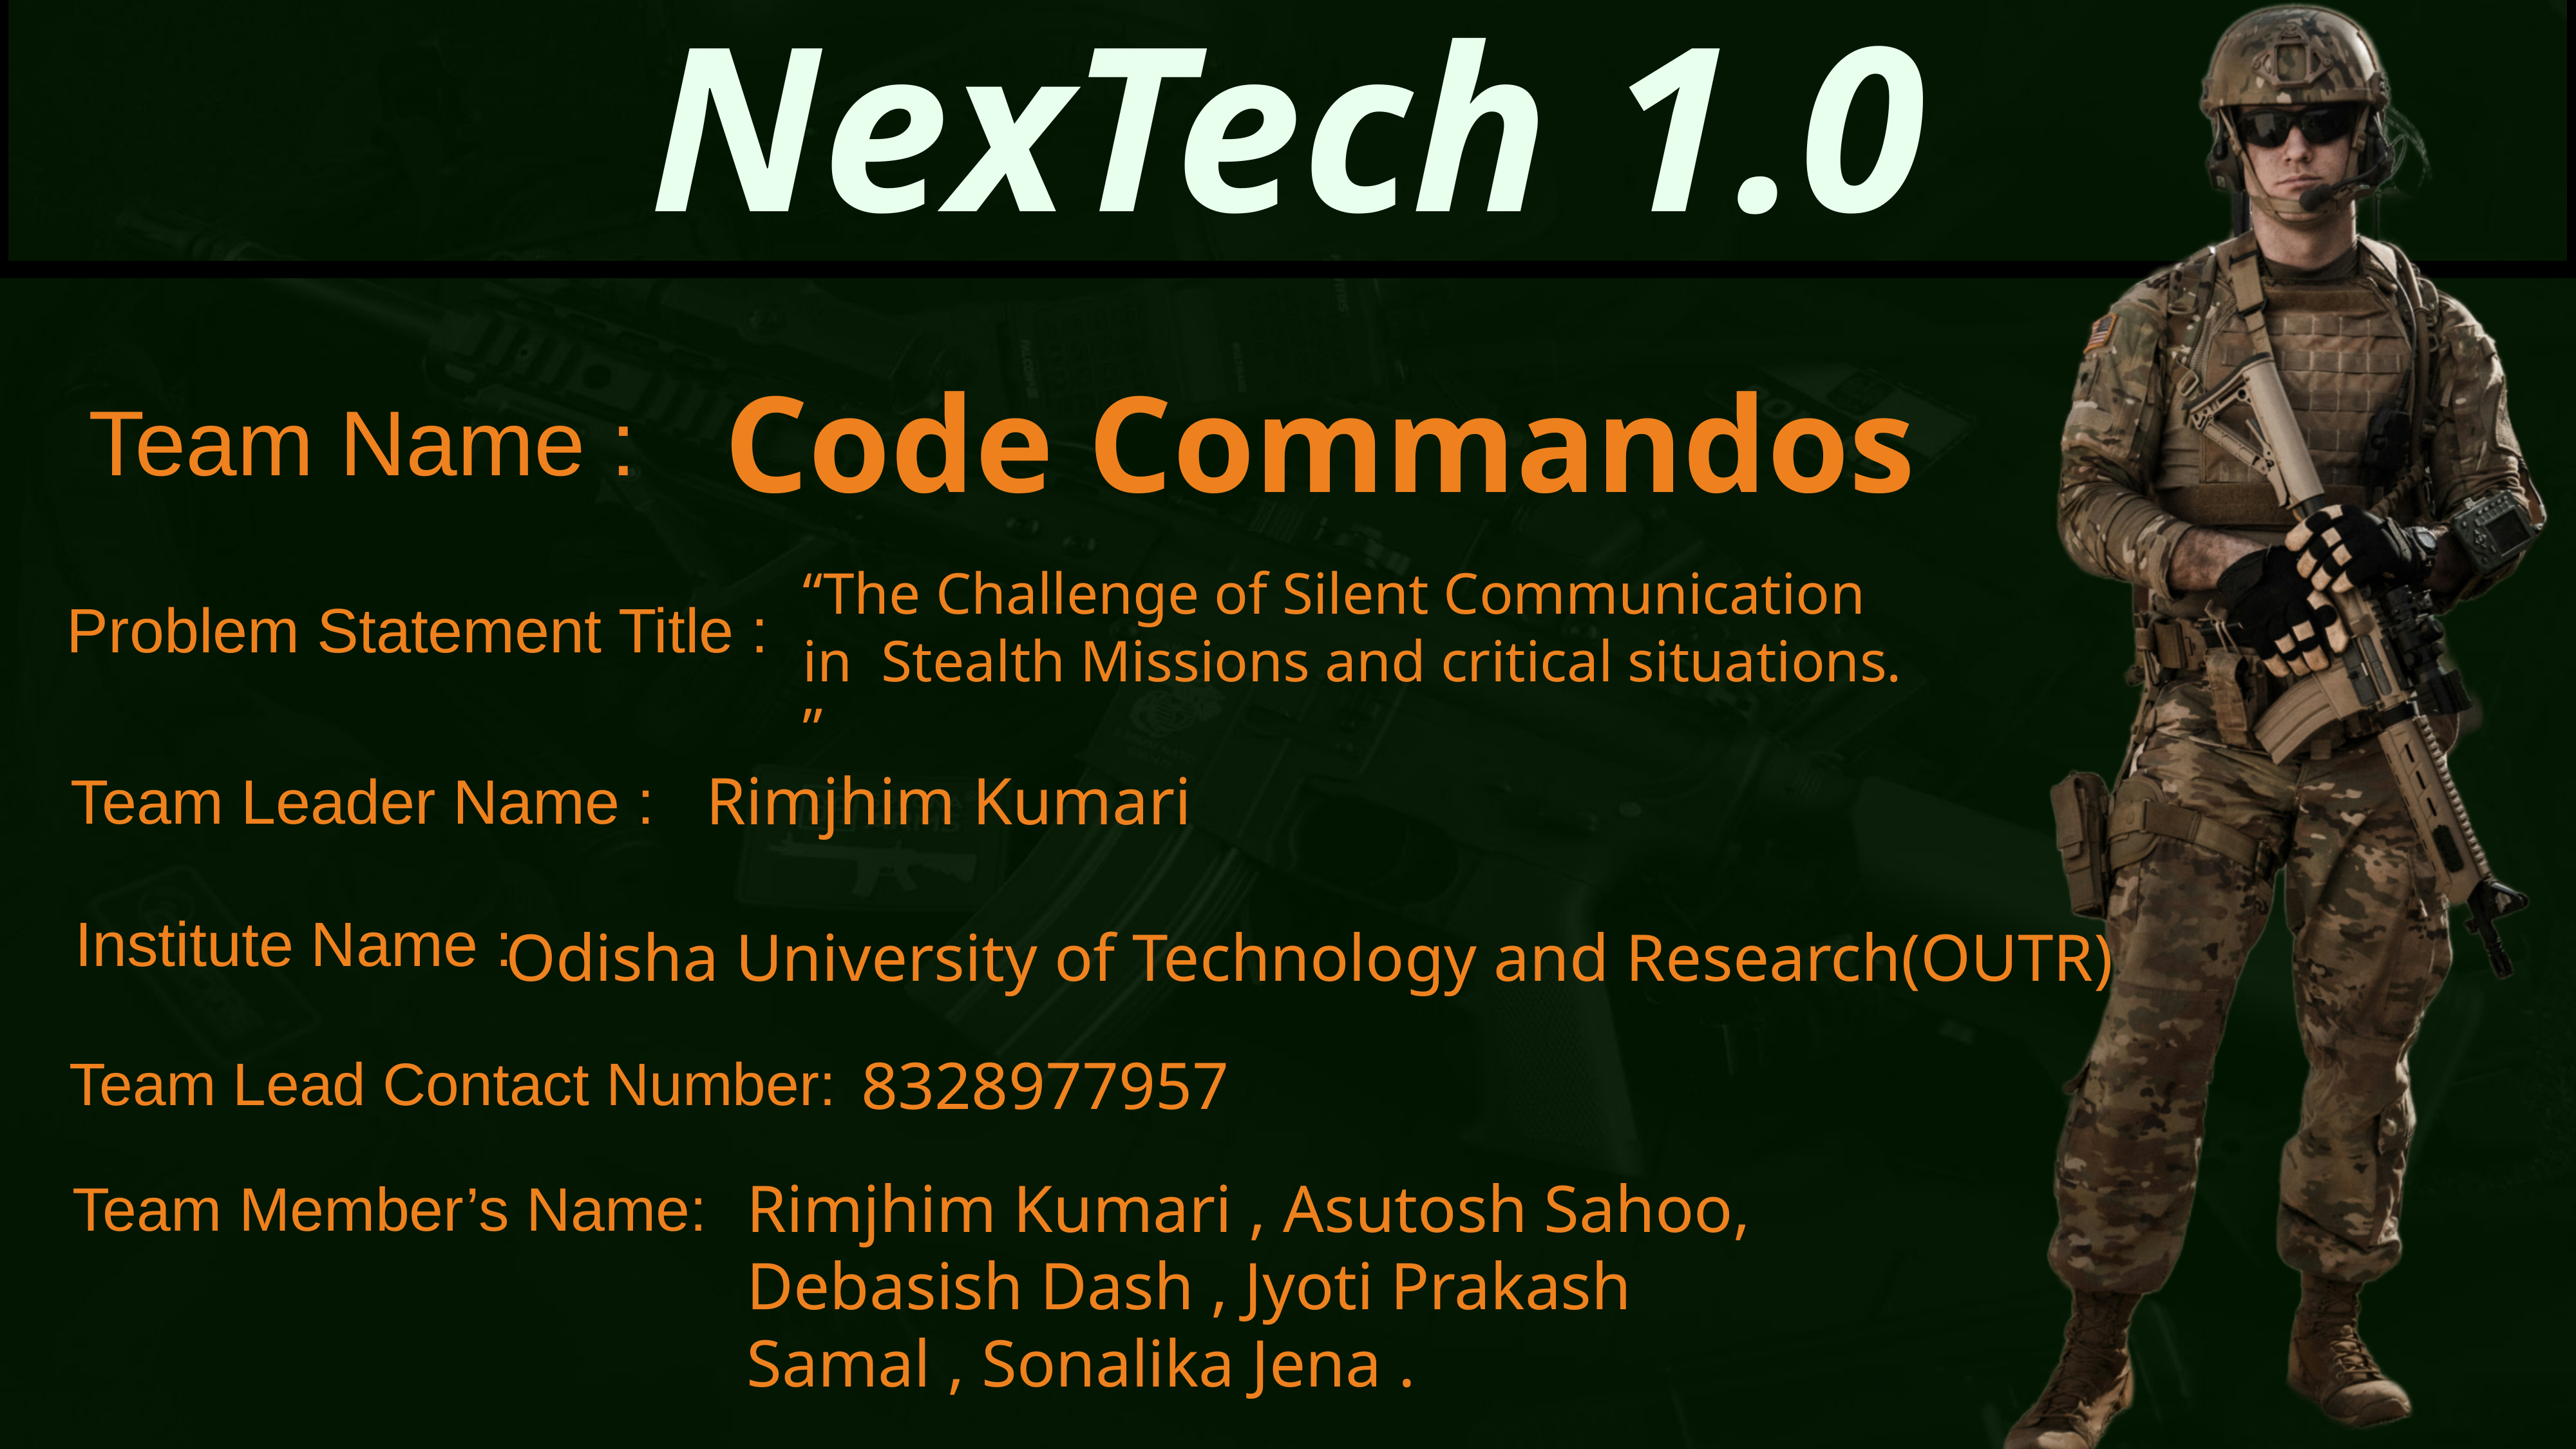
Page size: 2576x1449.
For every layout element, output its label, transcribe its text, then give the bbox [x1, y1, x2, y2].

text_box Problem Statement Title : [61, 585, 775, 671]
text_box Team Member’s Name: [67, 1164, 714, 1249]
text_box Code Commandos [719, 354, 1922, 524]
text_box NexTech 1.0 [644, 0, 1932, 263]
text_box Institute Name : [69, 898, 519, 985]
text_box Rimjhim Kumari , Asutosh Sahoo, Debasish Dash , Jyoti Prakash Samal , Sonalika Jena . [741, 1162, 1835, 1405]
text_box Team Lead Contact Number: [64, 1040, 842, 1123]
text_box Team Name : [83, 378, 643, 500]
picture [0, 1, 2576, 1449]
text_box 8328977957 [856, 1039, 1236, 1128]
text_box Rimjhim Kumari [701, 755, 1198, 843]
text_box Team Leader Name : [65, 755, 661, 842]
text_box “The Challenge of Silent Communication in Stealth Missions and critical situations. ” [797, 553, 1918, 766]
text_box Odisha University of Technology and Research(OUTR) [500, 911, 1996, 1000]
text_box [0, 0, 2576, 270]
